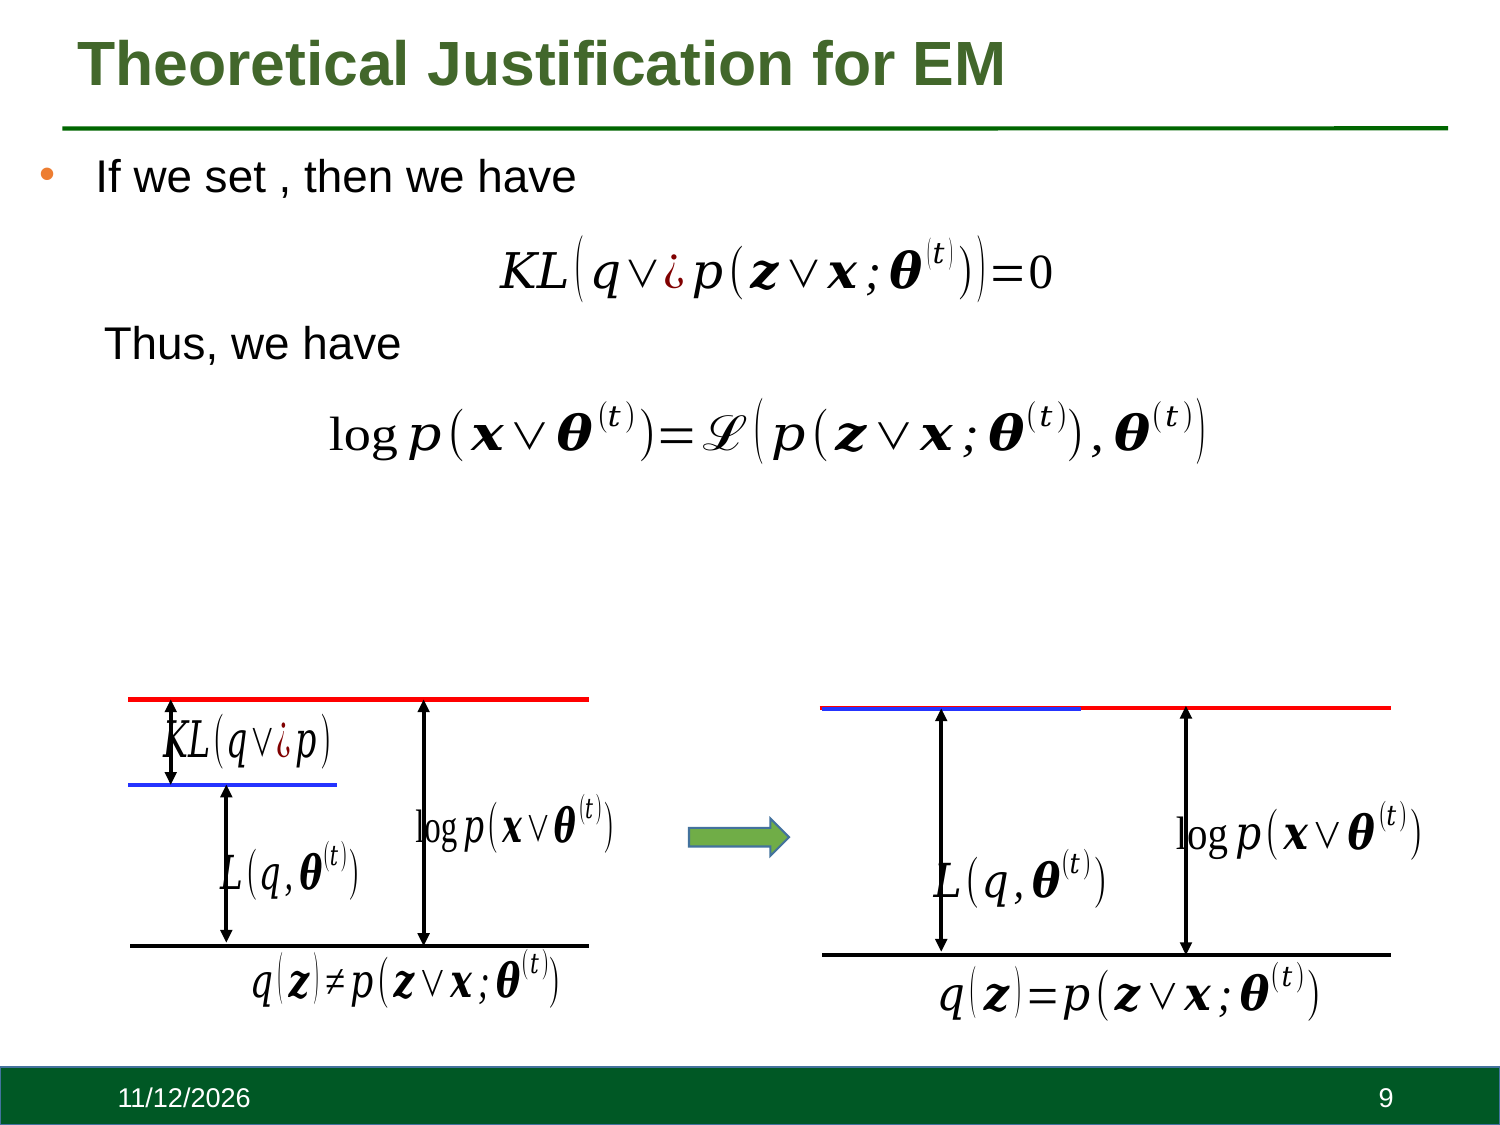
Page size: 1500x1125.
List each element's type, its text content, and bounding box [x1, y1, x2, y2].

text_box Thus, we have [88, 305, 941, 376]
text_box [128, 699, 1423, 1024]
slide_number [102, 1067, 441, 1125]
slide_number 9 [1096, 1067, 1409, 1125]
title Theoretical Justification for EM [62, 8, 1448, 123]
